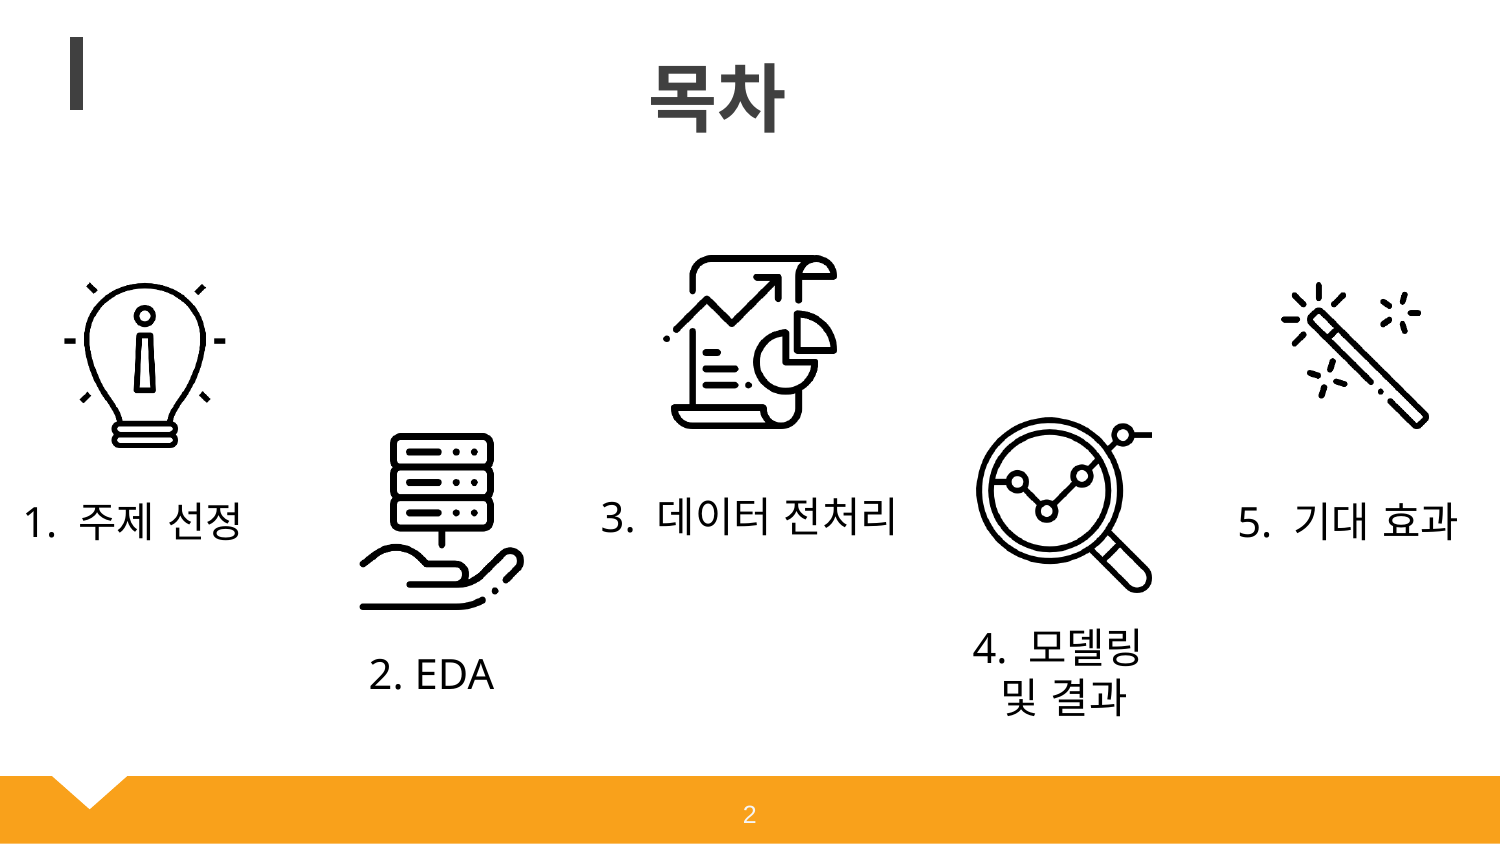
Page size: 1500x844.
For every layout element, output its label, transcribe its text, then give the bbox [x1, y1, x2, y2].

picture [353, 433, 530, 610]
picture [61, 282, 228, 449]
text_box 3. 데이터 전처리 [572, 483, 928, 549]
text_box 5. 기대 효과 [1222, 488, 1489, 554]
text_box 1. 주제 선정 [7, 488, 290, 554]
text_box 2. EDA [353, 640, 662, 706]
picture [663, 255, 837, 430]
picture [1281, 282, 1429, 430]
text_box 2 [702, 790, 798, 836]
title 목차 [572, 47, 863, 146]
text_box 4. 모델링 및 결과 [886, 614, 1242, 730]
picture [976, 417, 1152, 593]
